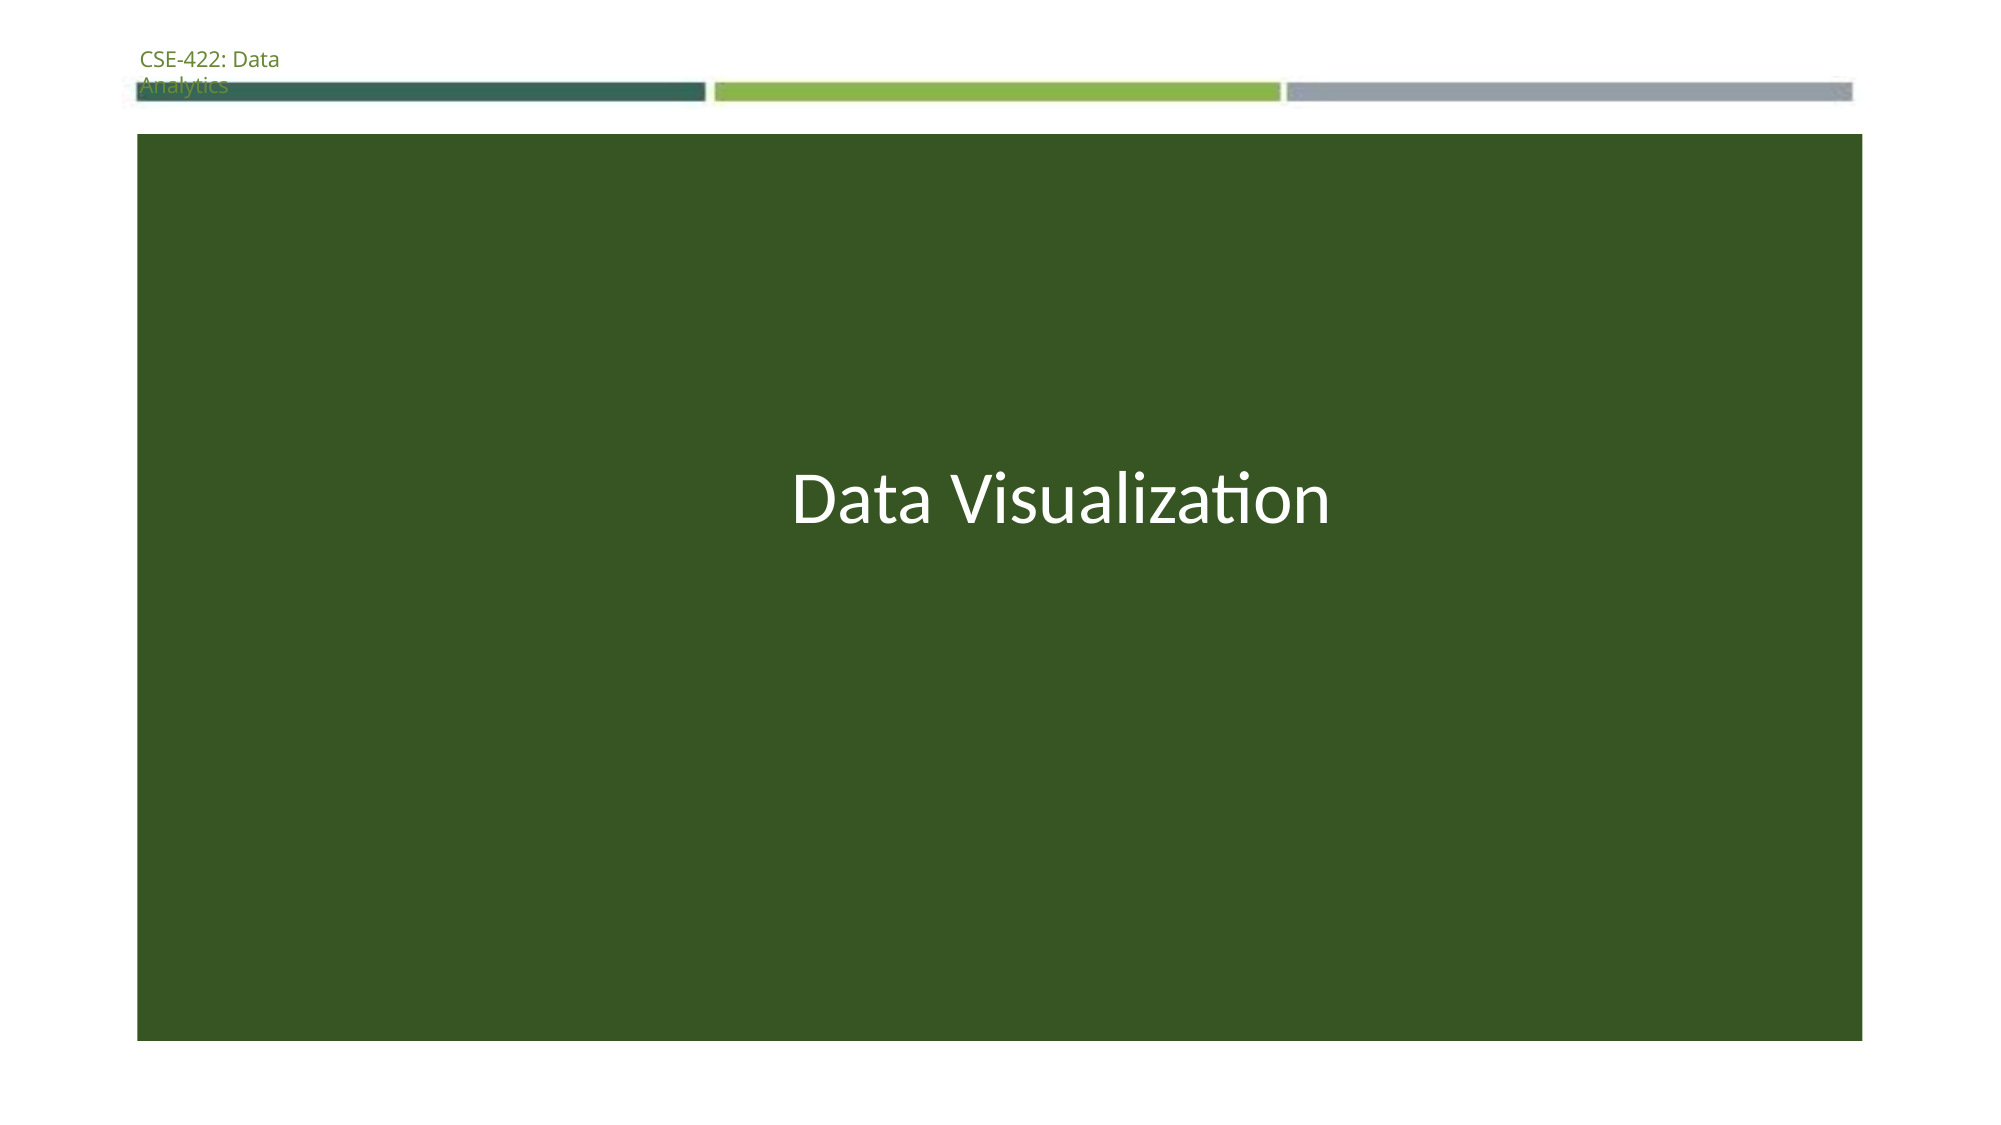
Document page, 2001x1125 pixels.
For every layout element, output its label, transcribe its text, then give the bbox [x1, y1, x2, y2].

text_box CSE-422: Data Analytics [137, 43, 374, 98]
picture [122, 76, 1863, 109]
title Data Visualization [789, 446, 1340, 637]
